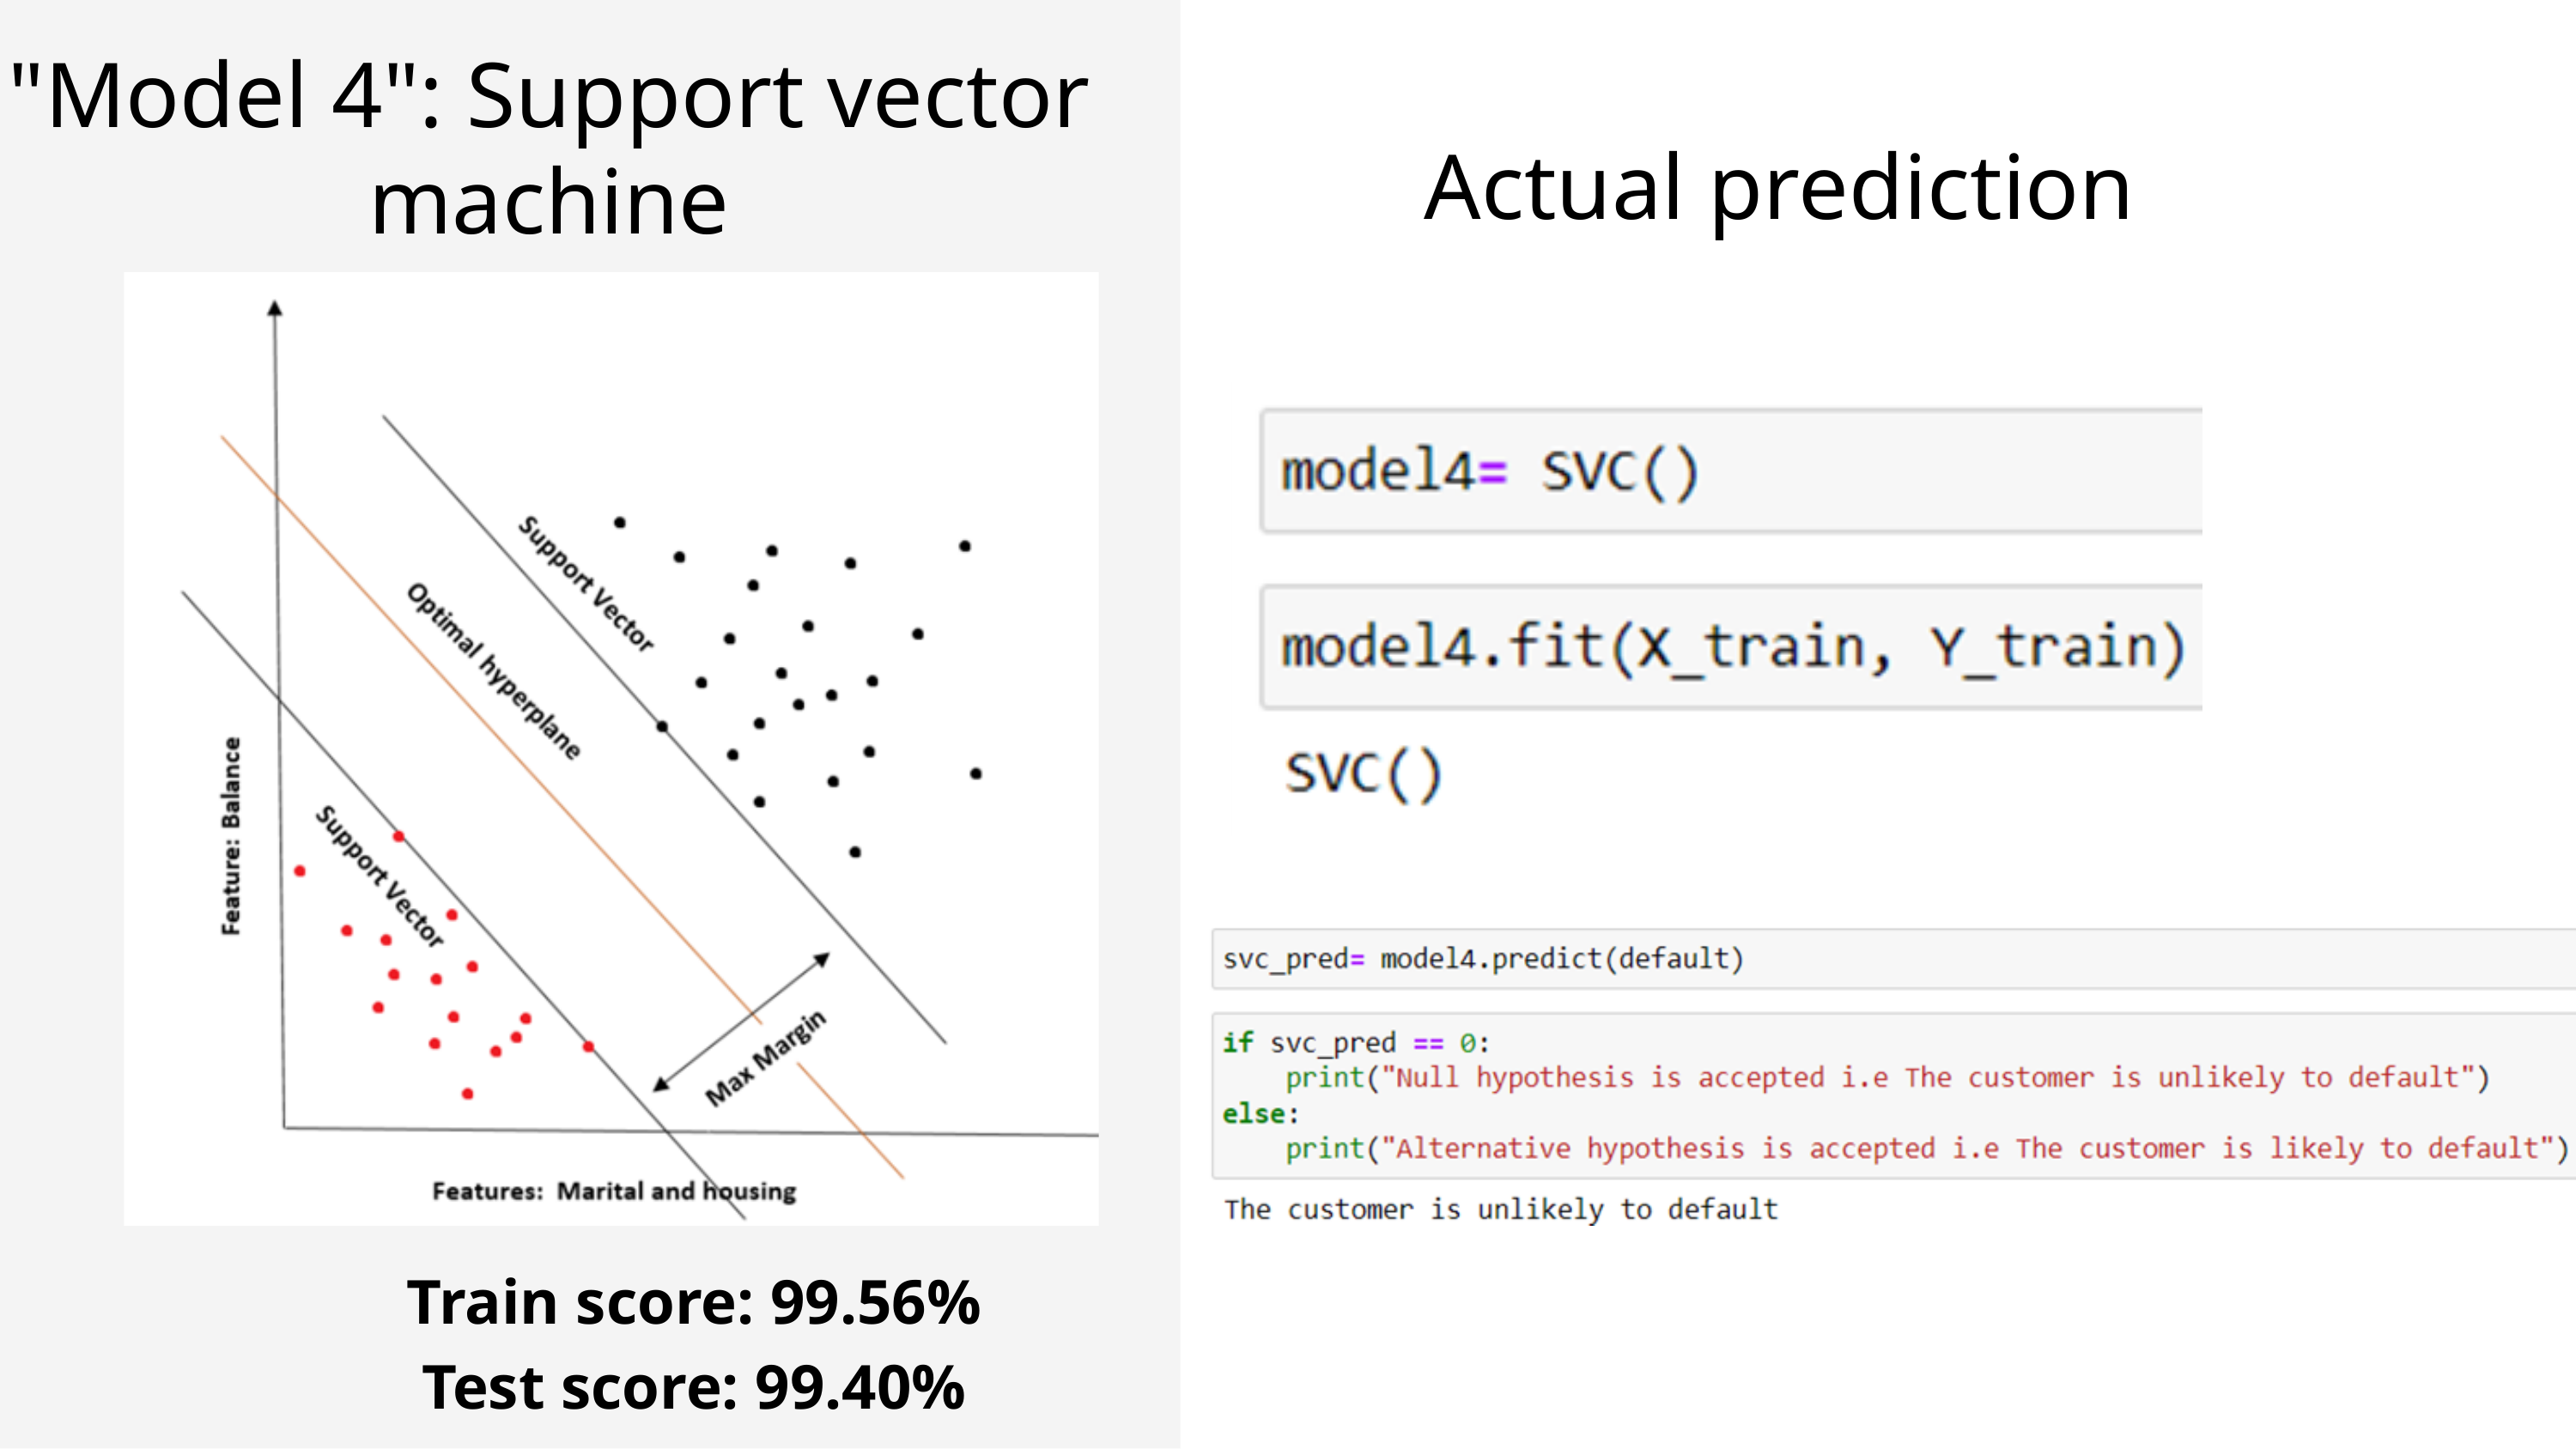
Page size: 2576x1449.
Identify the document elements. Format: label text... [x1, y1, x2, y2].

text_box [1230, 382, 2202, 836]
text_box Actual prediction [1230, 129, 2330, 237]
text_box [124, 272, 1099, 1226]
text_box [1206, 927, 2576, 1226]
text_box [0, 0, 1181, 1449]
text_box Train score: 99.56% Test score: 99.40% [144, 1251, 1244, 1422]
text_box "Model 4": Support vector machine [0, 37, 1099, 252]
